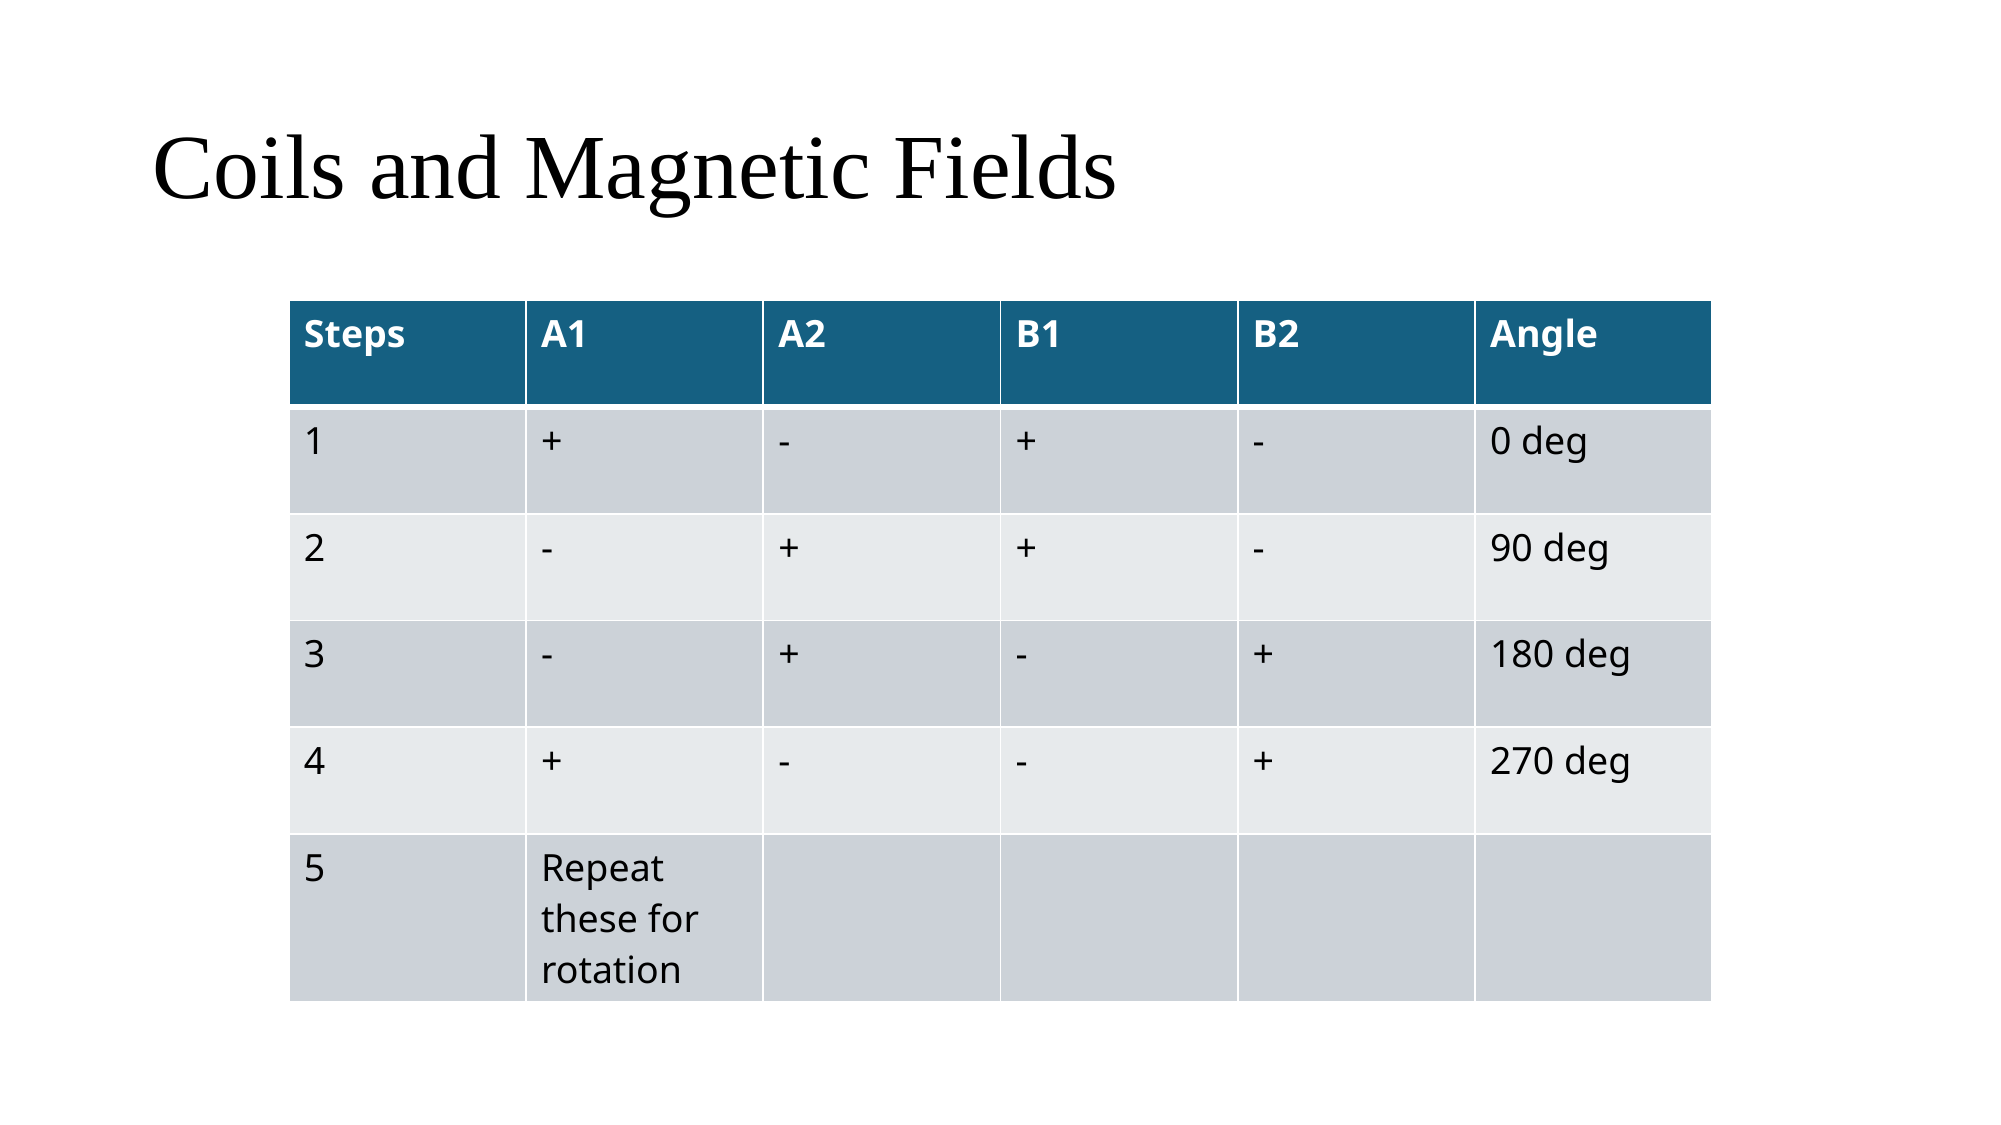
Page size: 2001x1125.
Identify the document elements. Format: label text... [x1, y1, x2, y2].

table_cell - [764, 410, 1000, 513]
table_cell 2 [290, 515, 525, 620]
table_cell 90 deg [1476, 515, 1711, 620]
table_cell Repeat these for rotation [527, 835, 762, 1001]
table_cell + [1239, 621, 1474, 726]
table_cell + [1001, 410, 1237, 513]
table_cell + [764, 515, 1000, 620]
table_cell + [764, 621, 1000, 726]
table_cell 0 deg [1476, 410, 1711, 513]
table_header A2 [764, 301, 1000, 404]
table_cell [764, 835, 1000, 1001]
table_cell - [527, 515, 762, 620]
table_cell [1239, 835, 1474, 1001]
list [137, 299, 1863, 1014]
table_cell + [1001, 515, 1237, 620]
table_cell 5 [290, 835, 525, 1001]
table_cell [1476, 835, 1711, 1001]
table_cell - [1239, 515, 1474, 620]
table_cell 3 [290, 621, 525, 726]
table_cell + [527, 728, 762, 833]
table_cell - [1001, 621, 1237, 726]
table_header Steps [290, 301, 525, 404]
table_cell - [1001, 728, 1237, 833]
table_cell - [764, 728, 1000, 833]
table_cell 1 [290, 410, 525, 513]
table_cell - [527, 621, 762, 726]
table_header Angle [1476, 301, 1711, 404]
table_cell 270 deg [1476, 728, 1711, 833]
table_cell 180 deg [1476, 621, 1711, 726]
table_cell - [1239, 410, 1474, 513]
table_cell + [527, 410, 762, 513]
table_header B2 [1239, 301, 1474, 404]
table_header A1 [527, 301, 762, 404]
table_cell 4 [290, 728, 525, 833]
table_header B1 [1001, 301, 1237, 404]
title Coils and Magnetic Fields [137, 59, 1863, 278]
table_cell + [1239, 728, 1474, 833]
table_cell [1001, 835, 1237, 1001]
